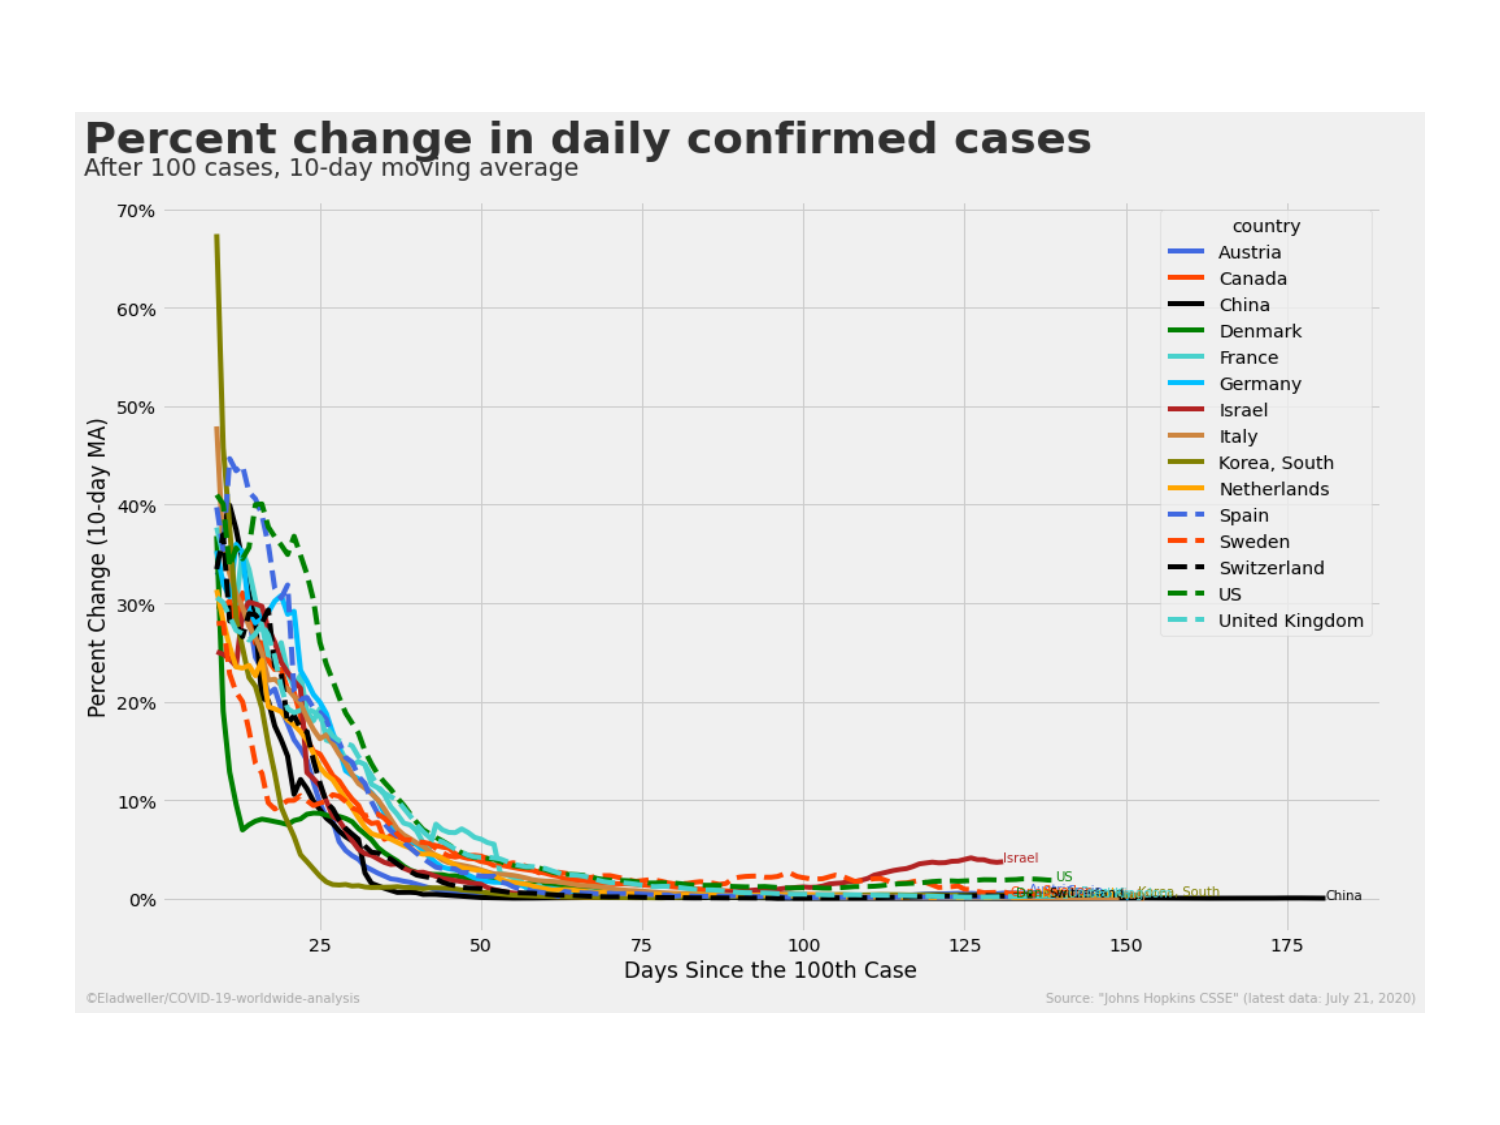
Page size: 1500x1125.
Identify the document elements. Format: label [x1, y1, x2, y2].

picture [74, 112, 1426, 1013]
